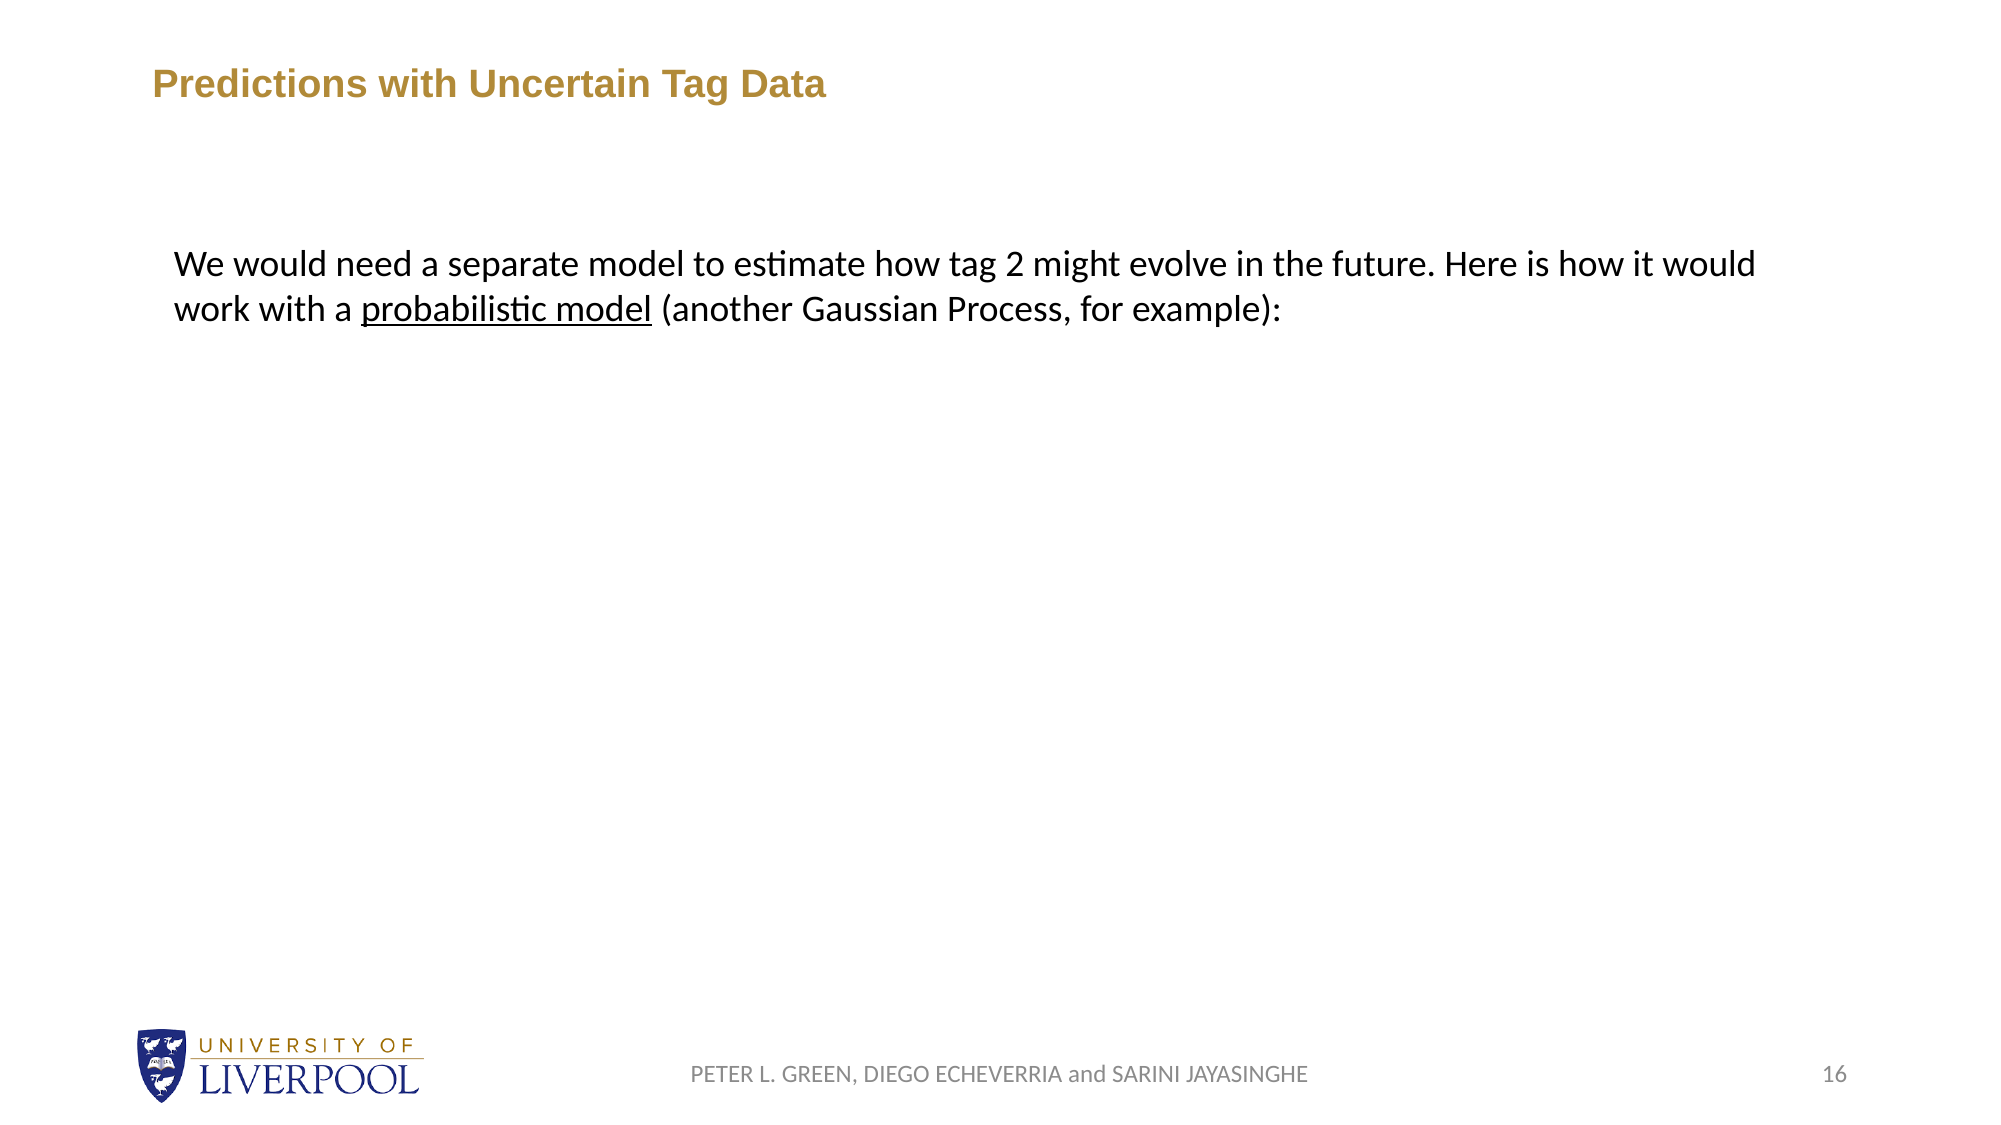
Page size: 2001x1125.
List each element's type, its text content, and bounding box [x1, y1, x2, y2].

title Predictions with Uncertain Tag Data [137, 55, 1863, 114]
footer PETER L. GREEN, DIEGO ECHEVERRIA and SARINI JAYASINGHE [662, 1042, 1338, 1103]
picture [137, 1029, 424, 1103]
slide_number 16 [1412, 1042, 1863, 1103]
